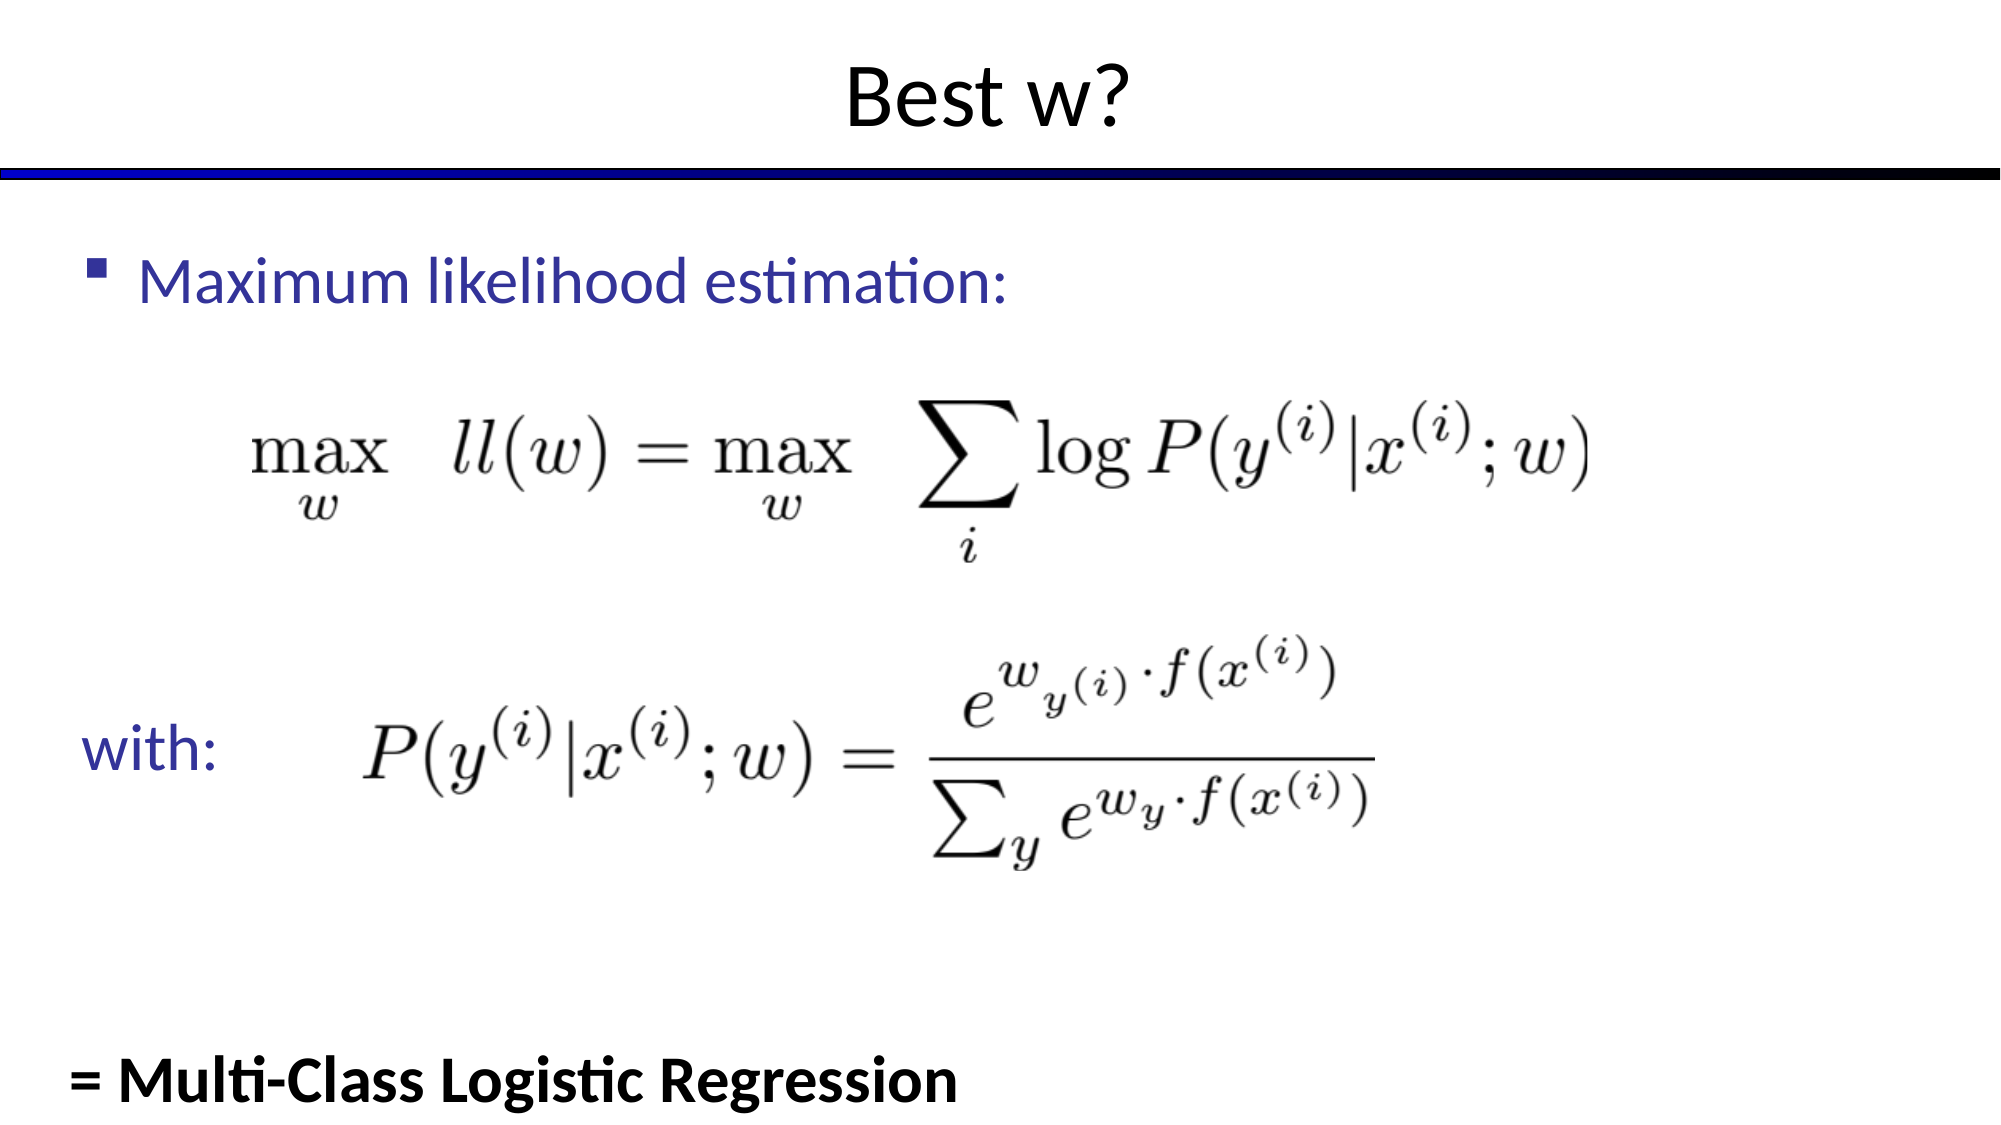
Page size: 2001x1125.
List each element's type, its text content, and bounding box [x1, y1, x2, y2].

list Maximum likelihood estimation: with: [66, 228, 1934, 588]
text_box = Multi-Class Logistic Regression [54, 1028, 976, 1124]
picture [362, 633, 1376, 871]
title Best w? [0, 0, 2000, 184]
picture [251, 399, 1588, 563]
